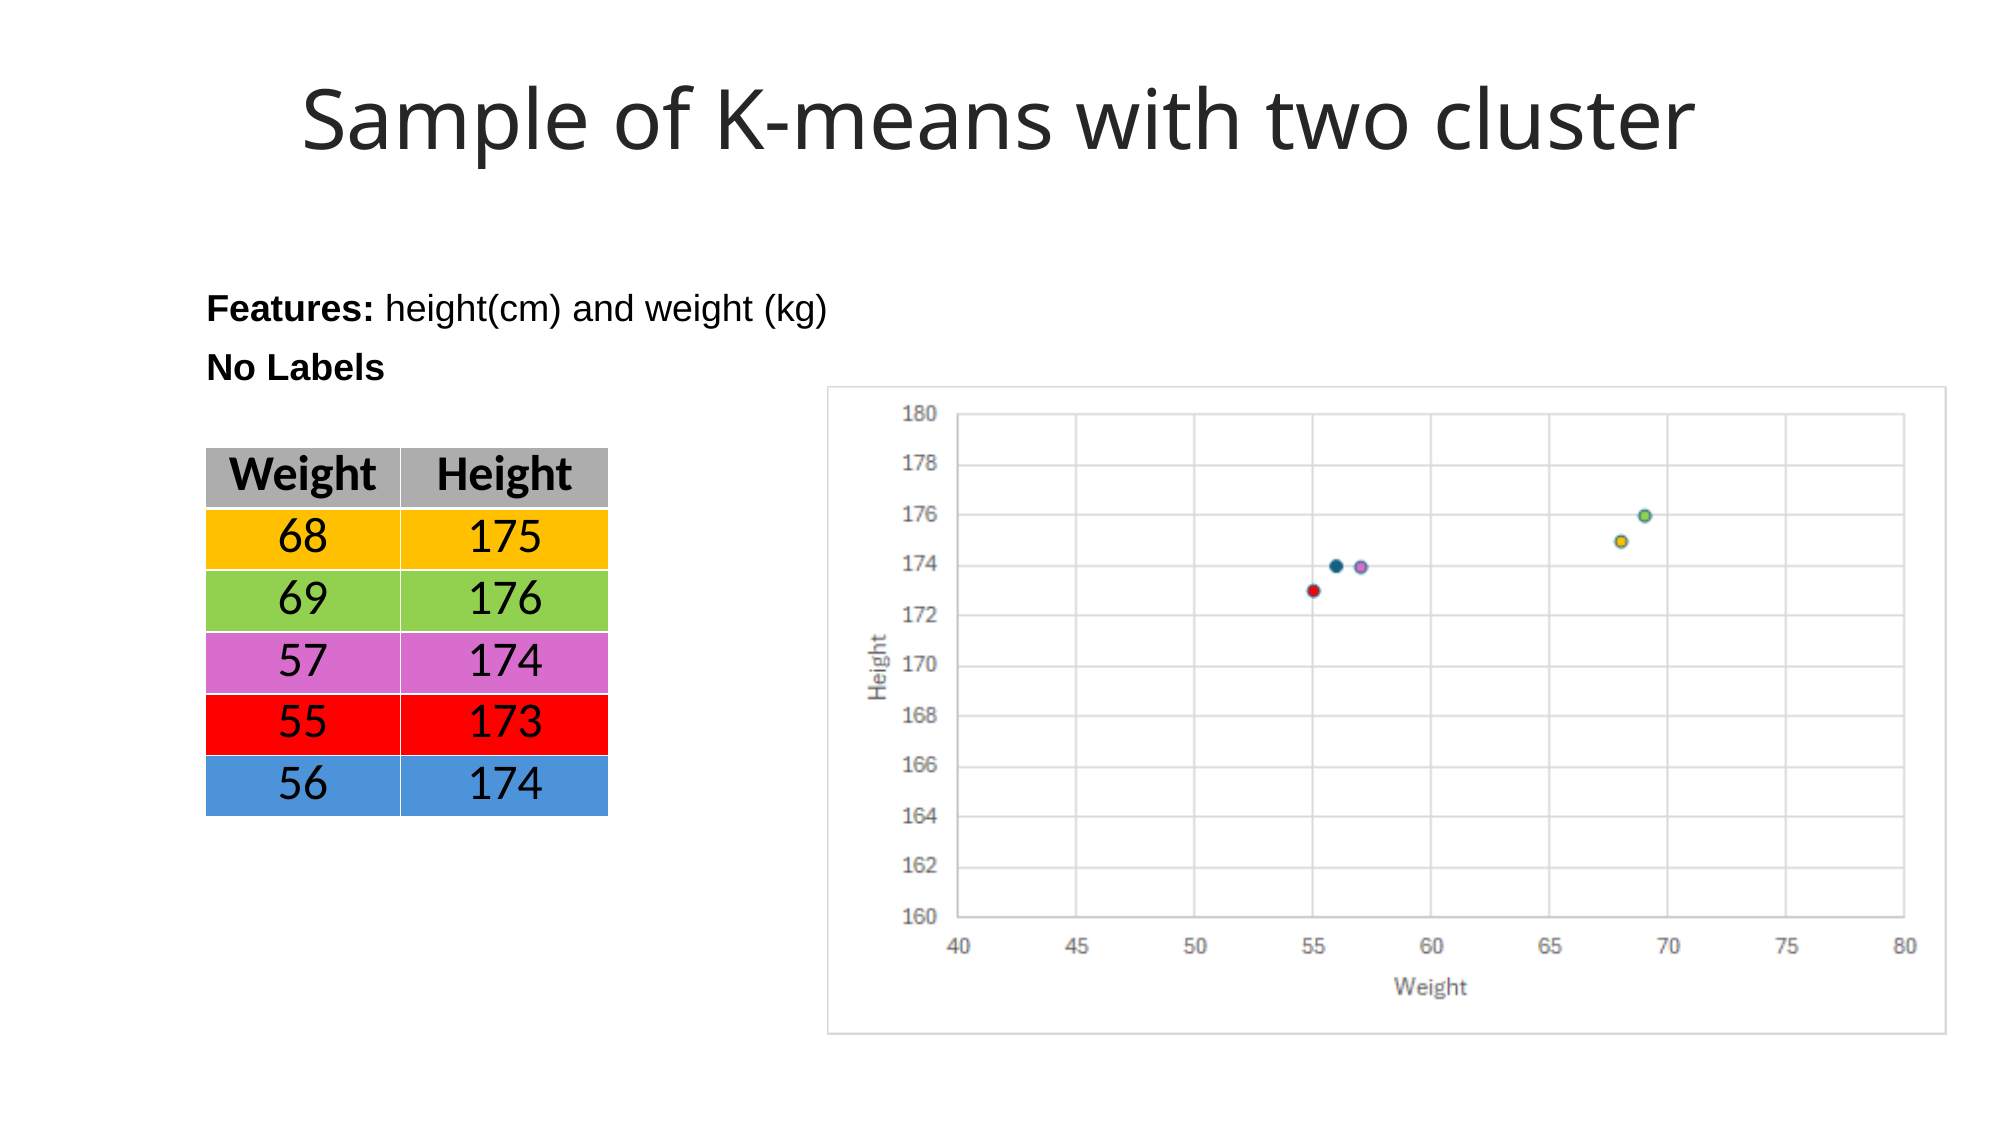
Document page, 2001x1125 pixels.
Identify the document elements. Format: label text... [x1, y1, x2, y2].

text_box Features: height(cm) and weight (kg) No Labels [191, 281, 1569, 397]
table_cell 174 [401, 756, 608, 816]
table_cell 68 [206, 510, 400, 569]
text_box Sample of K-means with two cluster [249, 55, 1750, 178]
table_cell 55 [206, 695, 400, 755]
table_cell 69 [206, 571, 400, 631]
table_cell 57 [206, 633, 400, 693]
table_cell 173 [401, 695, 608, 755]
table_header Weight [206, 448, 400, 507]
table_header Height [401, 448, 608, 507]
table_cell 176 [401, 571, 608, 631]
table_cell 56 [206, 756, 400, 816]
table_cell 175 [401, 510, 608, 569]
table_cell 174 [401, 633, 608, 693]
picture [826, 386, 1947, 1035]
